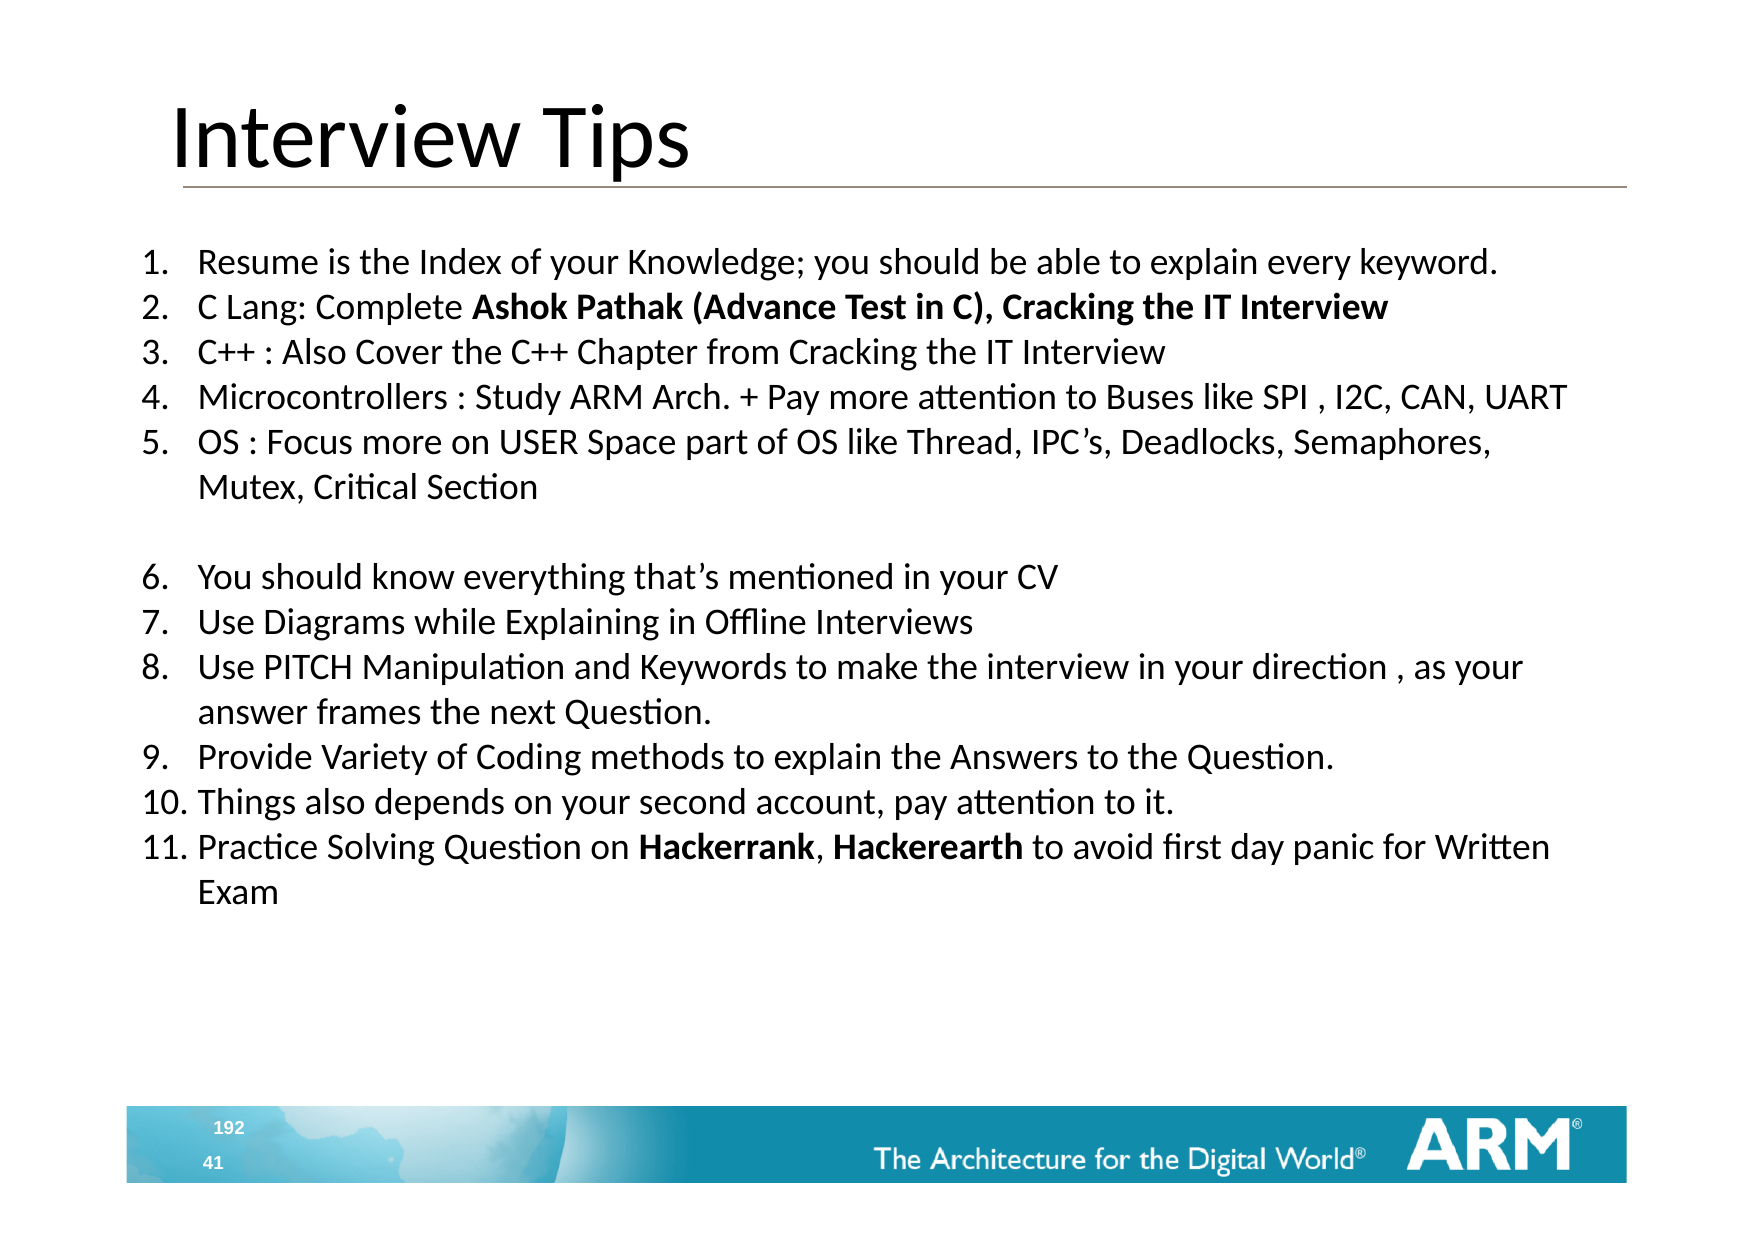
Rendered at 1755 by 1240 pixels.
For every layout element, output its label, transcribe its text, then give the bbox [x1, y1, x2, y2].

title Interview Tips [170, 88, 1578, 180]
text_box 41 [126, 1150, 820, 1181]
slide_number 192 [198, 1115, 287, 1176]
picture [126, 1106, 1627, 1183]
text_box Resume is the Index of your Knowledge; you should be able to explain every keyword. C Lang: Complete Ashok Pathak (Advance Test in C), Cracking the IT Interview C++ : Also Cover the C++ Chapter from Cracking the IT Interview Microcontrollers : Study ARM Arch. + Pay more attention to Buses like SPI , I2C, CAN, UART OS : Focus more on USER Space part of OS like Thread, IPC’s, Deadlocks, Semaphores, Mutex, Critical Section You should know everything that’s mentioned in your CV Use Diagrams while Explaining in Offline Interviews Use PITCH Manipulation and Keywords to make the interview in your direction , as your answer frames the next Question. Provide Variety of Coding methods to explain the Answers to the Question. Things also depends on your second account, pay attention to it. Practice Solving Question on Hackerrank, Hackerearth to avoid first day panic for Written Exam [126, 229, 1622, 1010]
